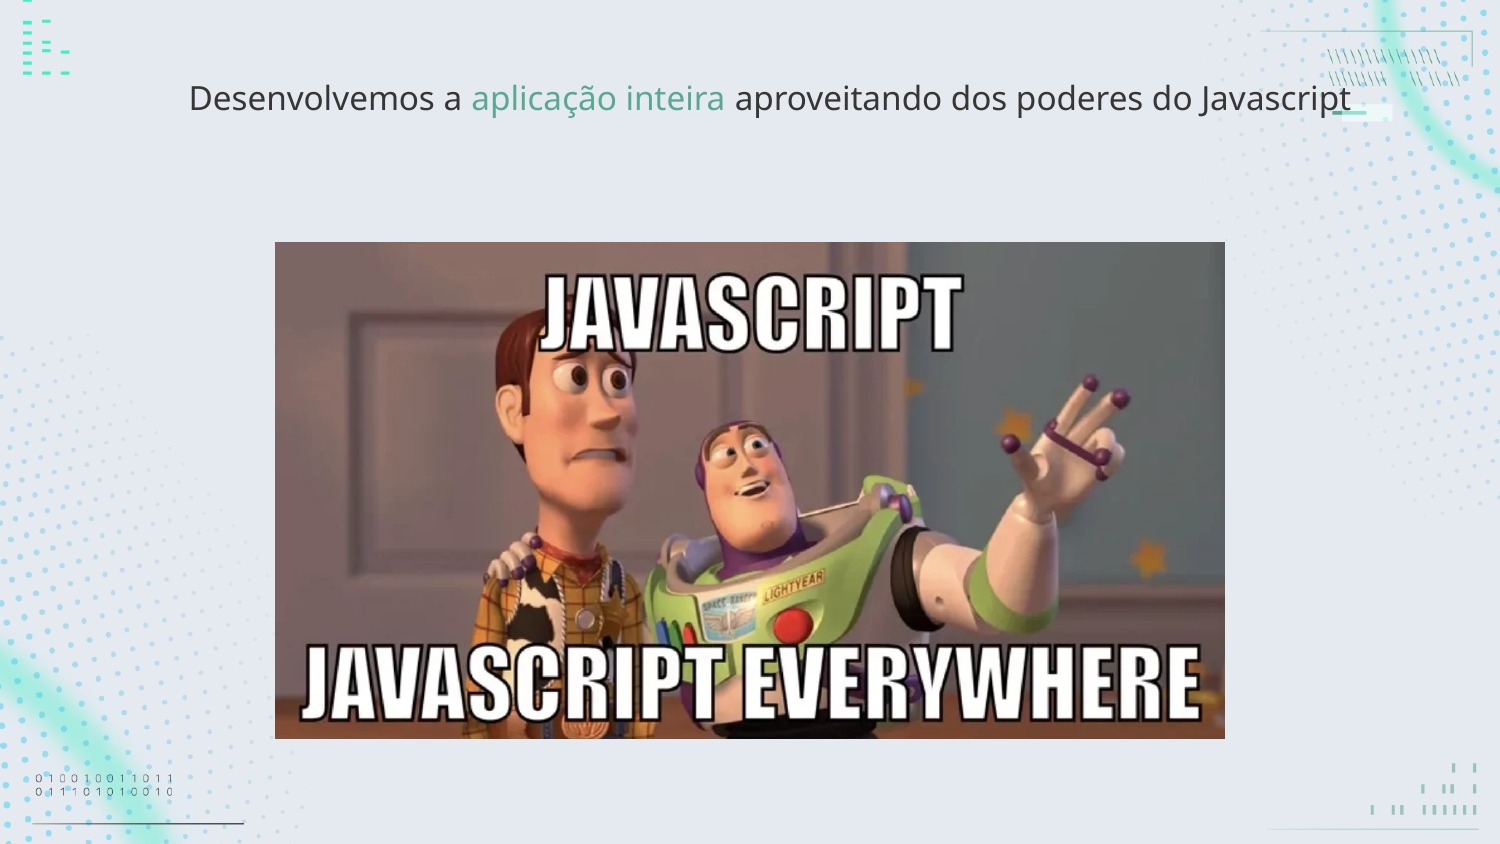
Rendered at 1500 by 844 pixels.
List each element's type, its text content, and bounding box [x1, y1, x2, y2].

picture [0, 0, 1500, 844]
title Desenvolvemos a aplicação inteira aproveitando dos poderes do Javascript [90, 62, 1404, 156]
